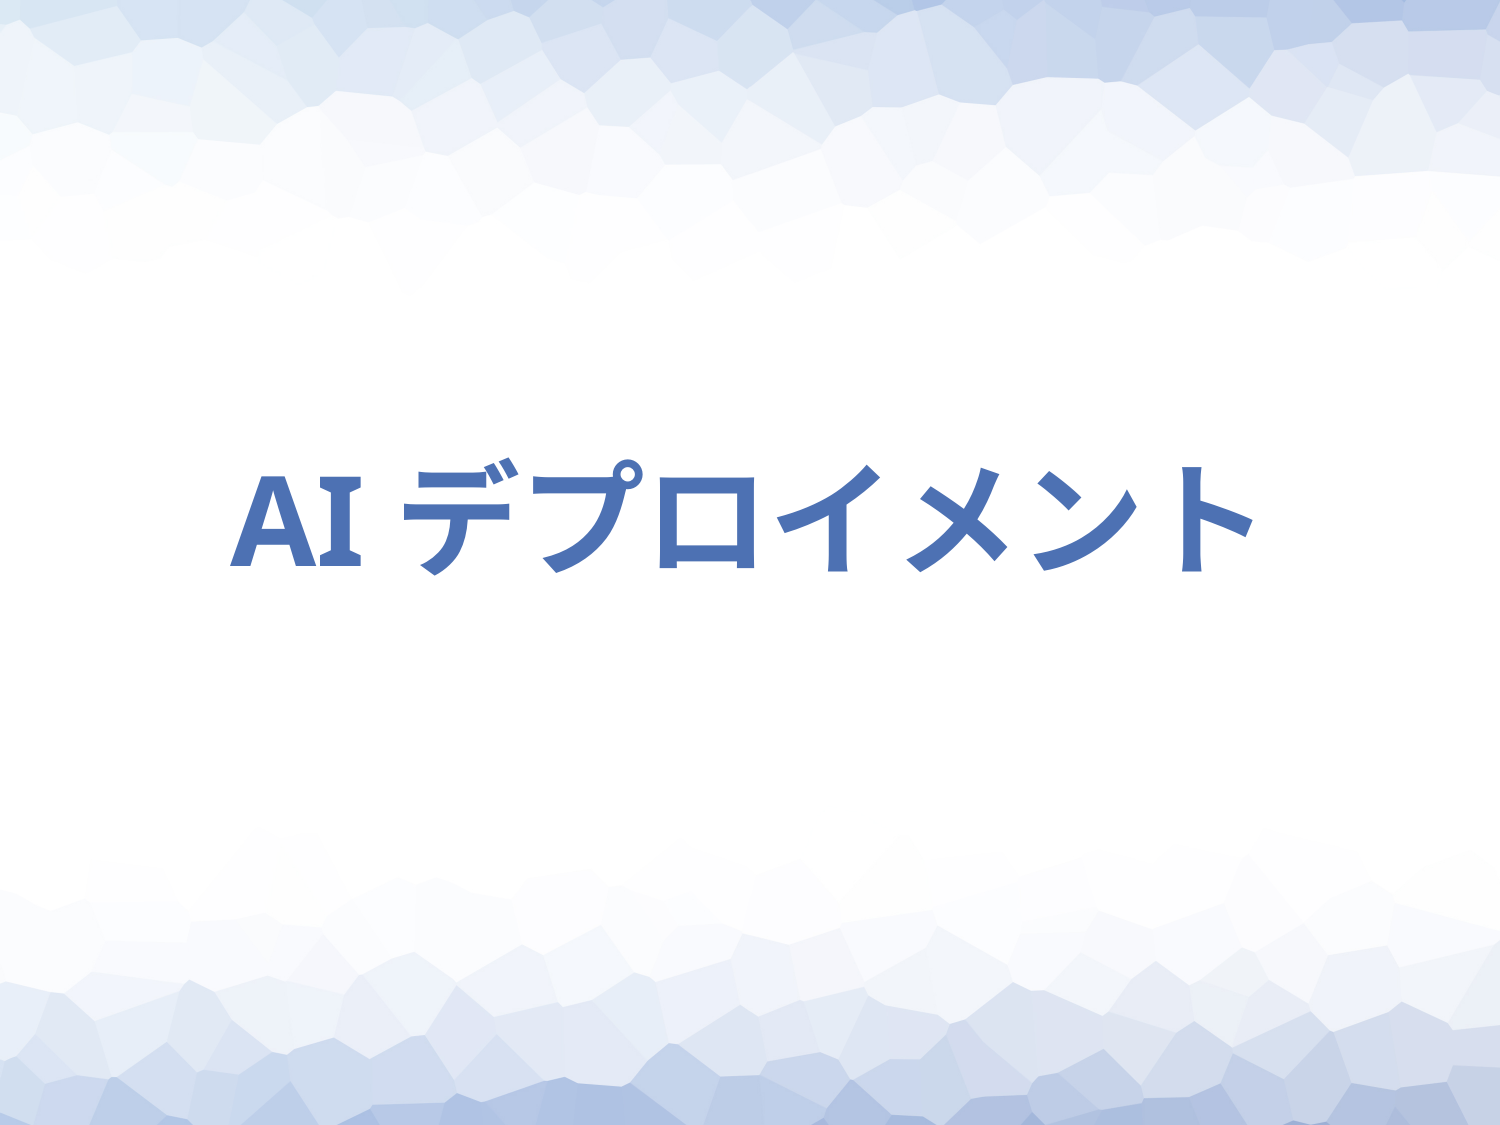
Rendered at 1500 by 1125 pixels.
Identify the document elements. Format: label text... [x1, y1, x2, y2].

title AIデプロイメント [112, 209, 1388, 601]
picture [0, 0, 1500, 1125]
